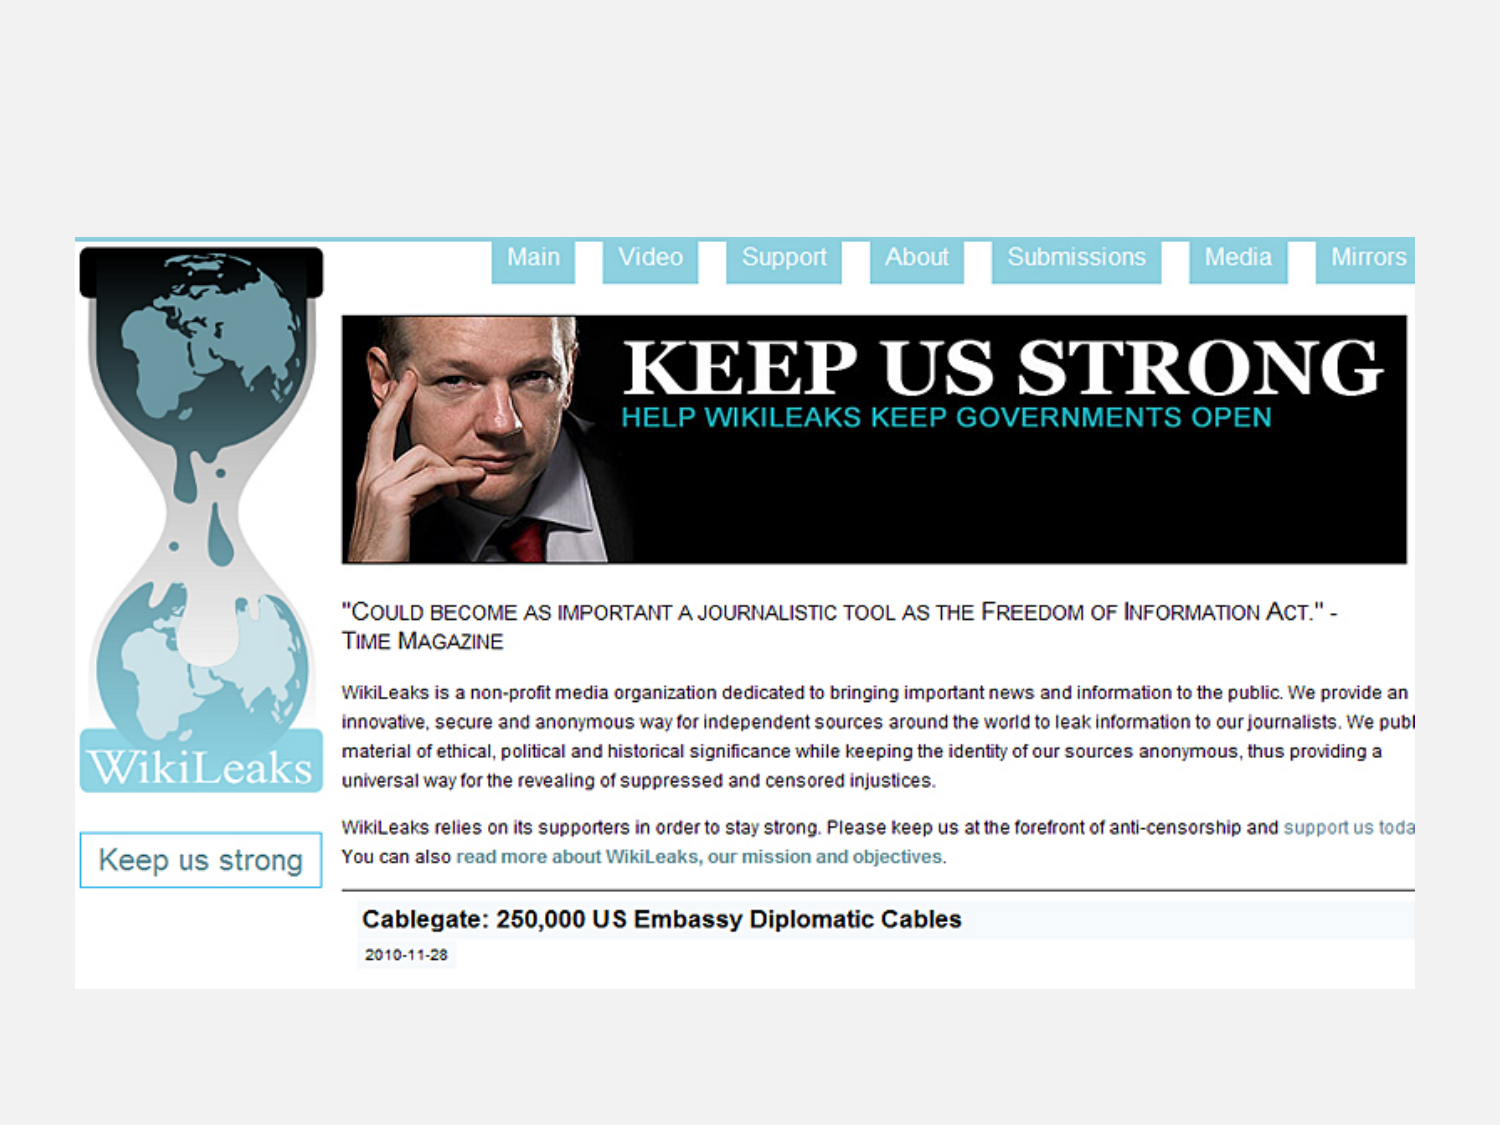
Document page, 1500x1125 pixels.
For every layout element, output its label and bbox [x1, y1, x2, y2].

picture [74, 237, 1415, 989]
